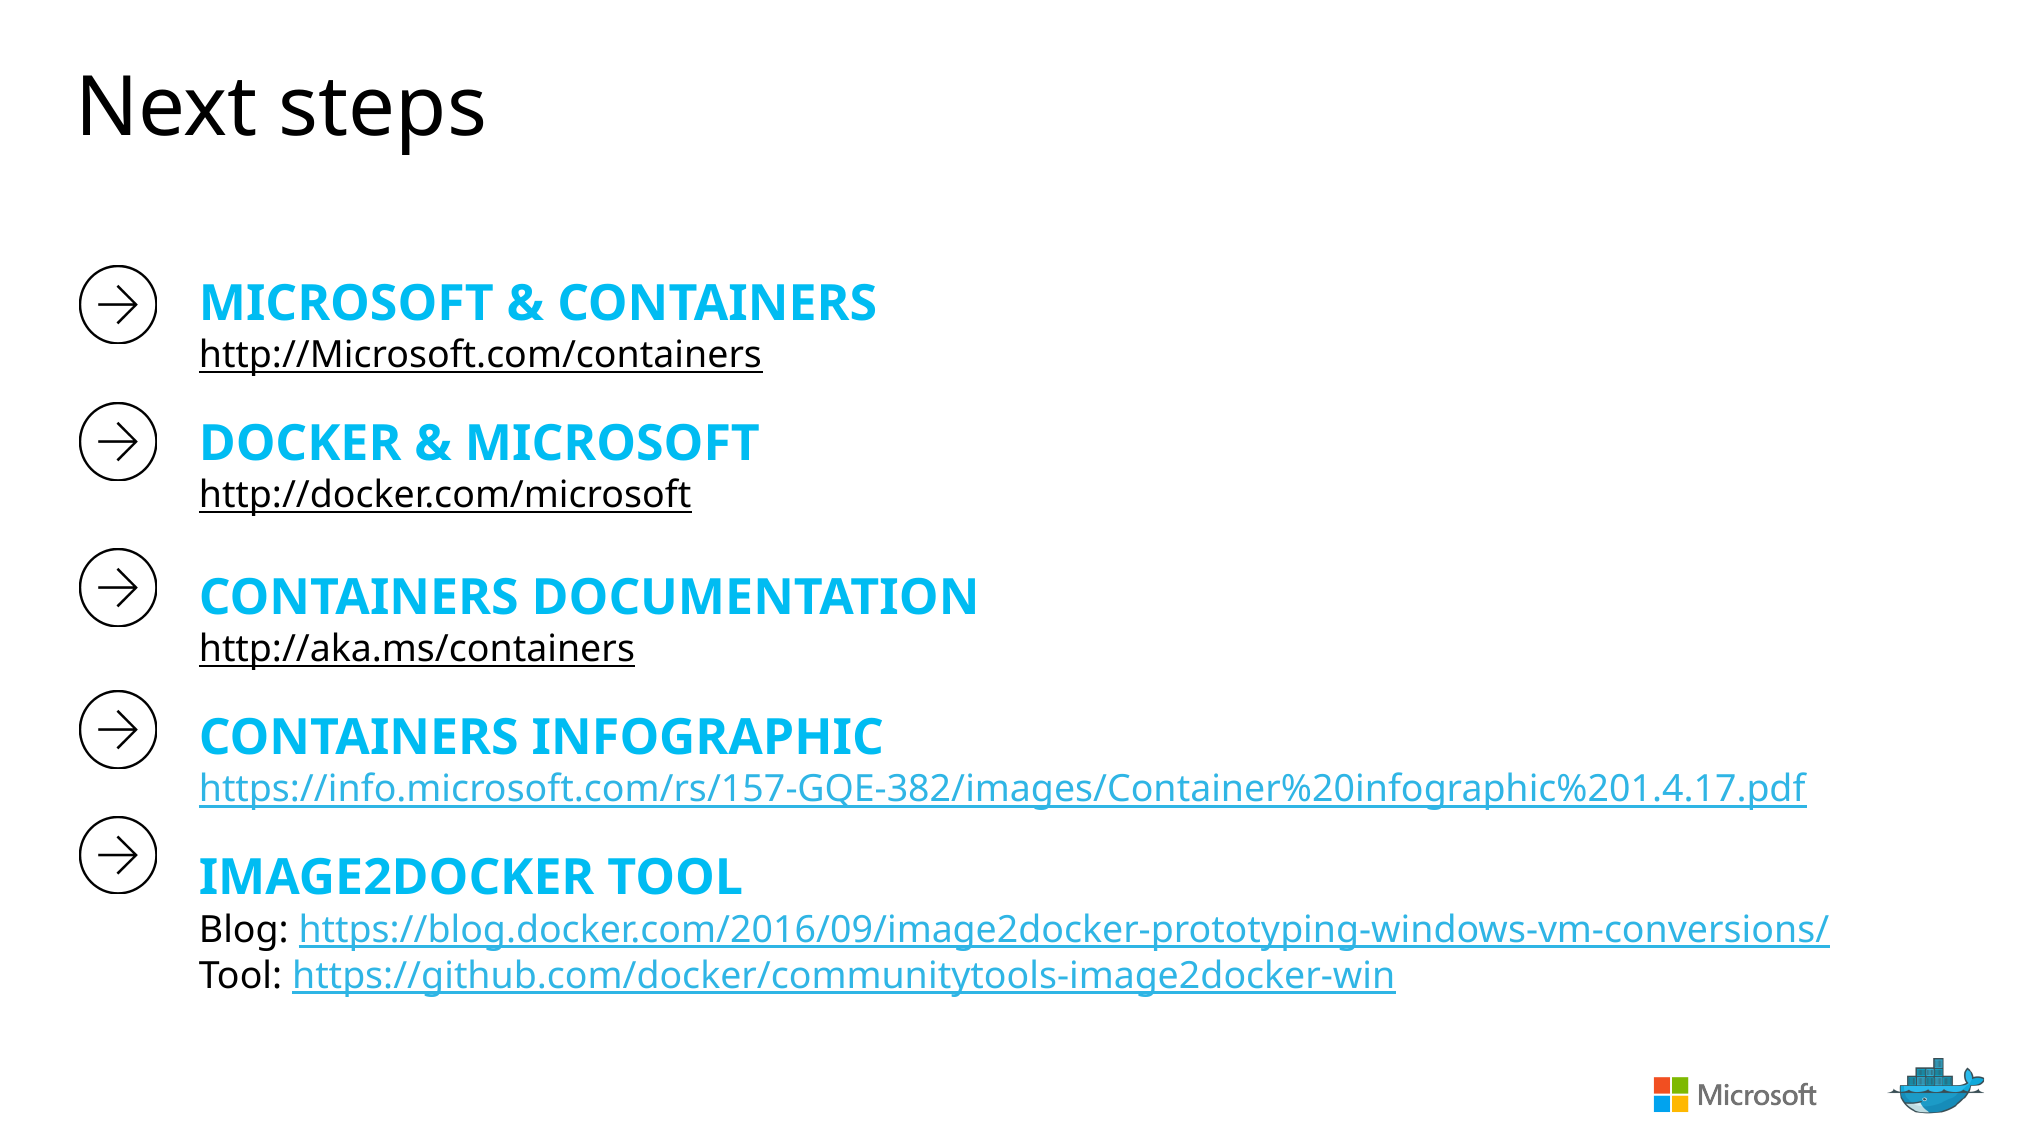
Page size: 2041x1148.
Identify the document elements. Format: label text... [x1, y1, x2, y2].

list MICROSOFT & CONTAINERS http://Microsoft.com/containers DOCKER & MICROSOFT http://docker.com/microsoft CONTAINERS DOCUMENTATION http://aka.ms/containers CONTAINERS INFOGRAPHIC https://info.microsoft.com/rs/157-GQE-382/images/Container%20infographic%201.4.17.pdf IMAGE2DOCKER TOOL Blog: https://blog.docker.com/2016/09/image2docker-prototyping-windows-vm-conversions/ Tool: https://github.com/docker/communitytools-image2docker-win [178, 257, 1971, 881]
picture [1631, 1056, 1839, 1133]
title Next steps [45, 48, 1996, 199]
picture [79, 816, 158, 895]
picture [79, 690, 158, 769]
picture [79, 402, 158, 481]
picture [1887, 1058, 1985, 1116]
picture [79, 265, 158, 344]
picture [79, 548, 158, 627]
